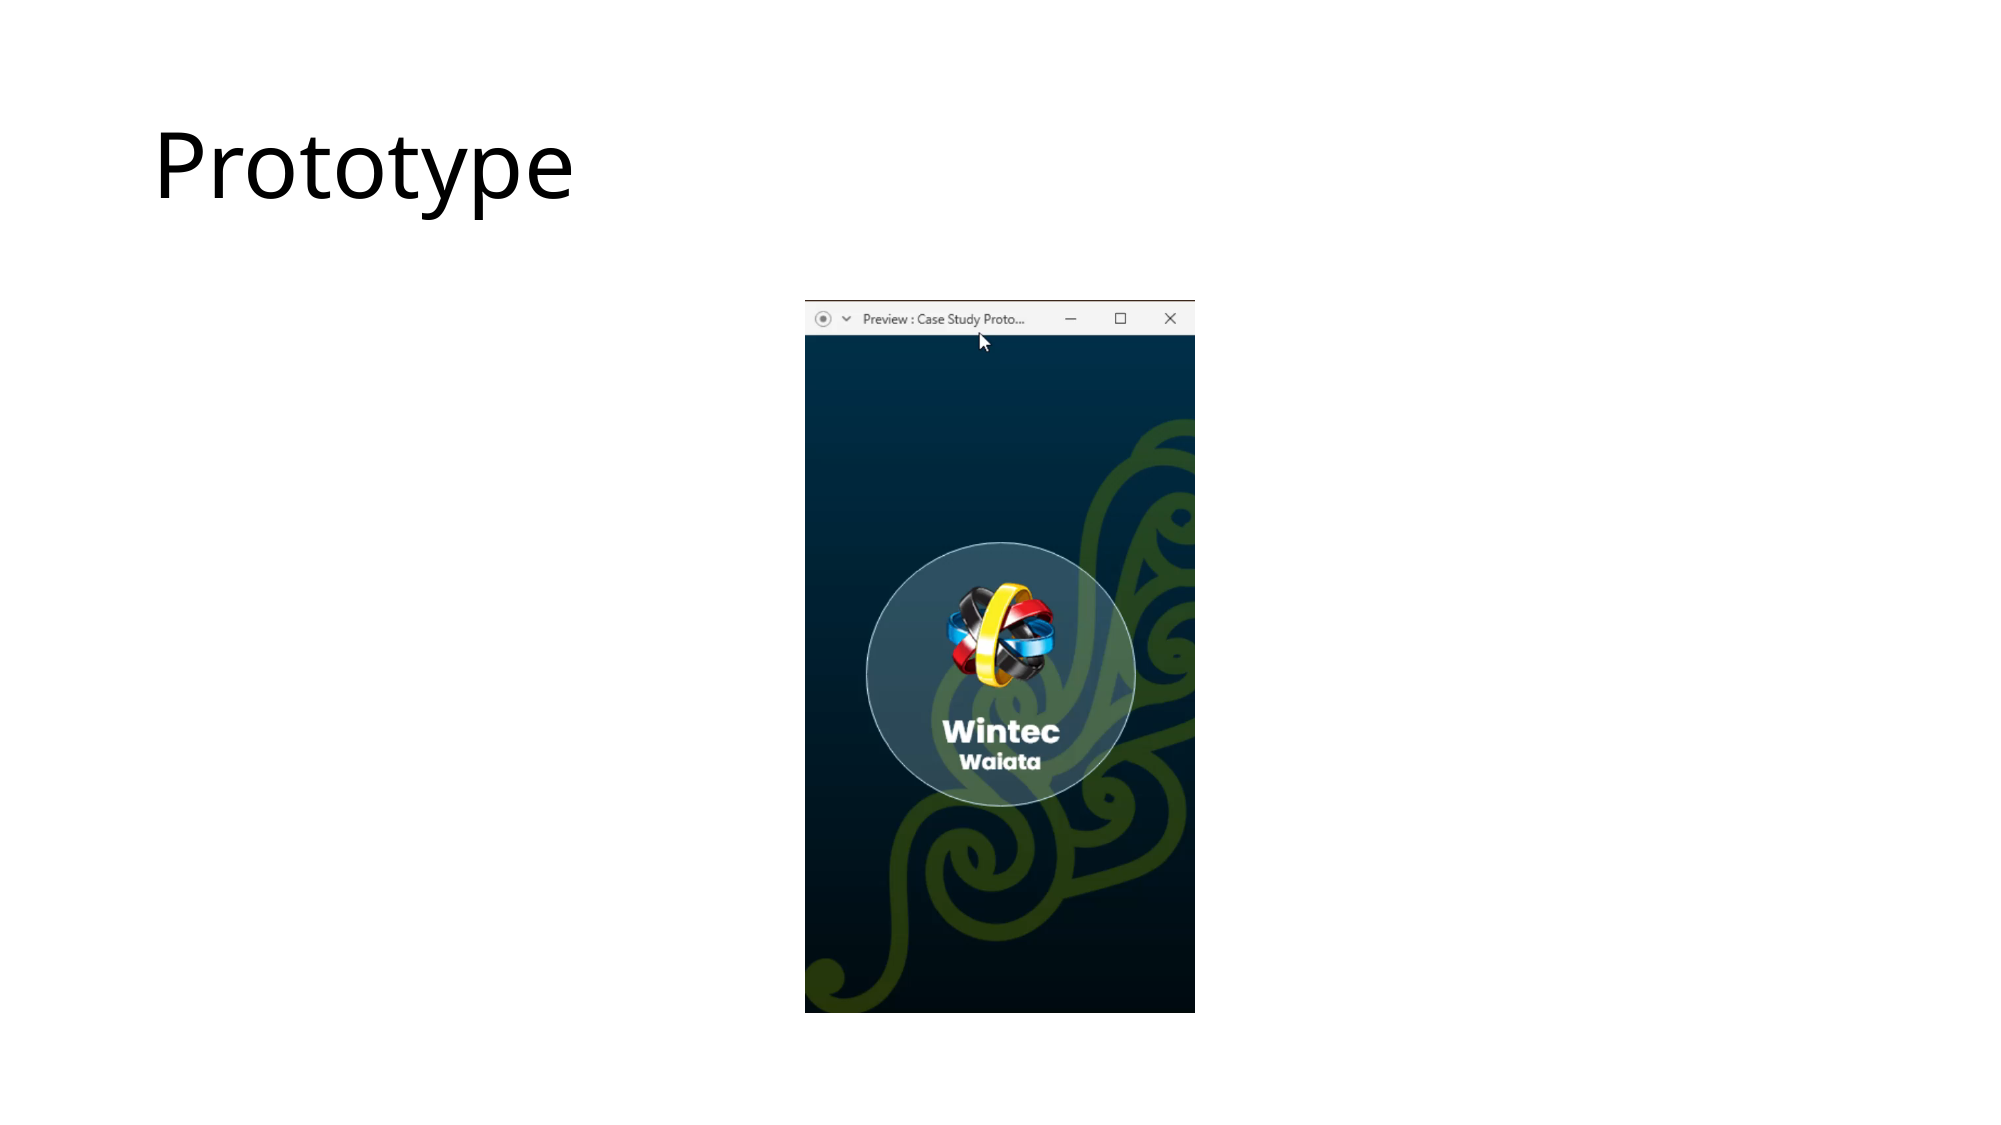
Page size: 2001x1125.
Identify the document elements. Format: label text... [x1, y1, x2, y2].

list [804, 299, 1196, 1014]
title Prototype [137, 59, 1863, 278]
